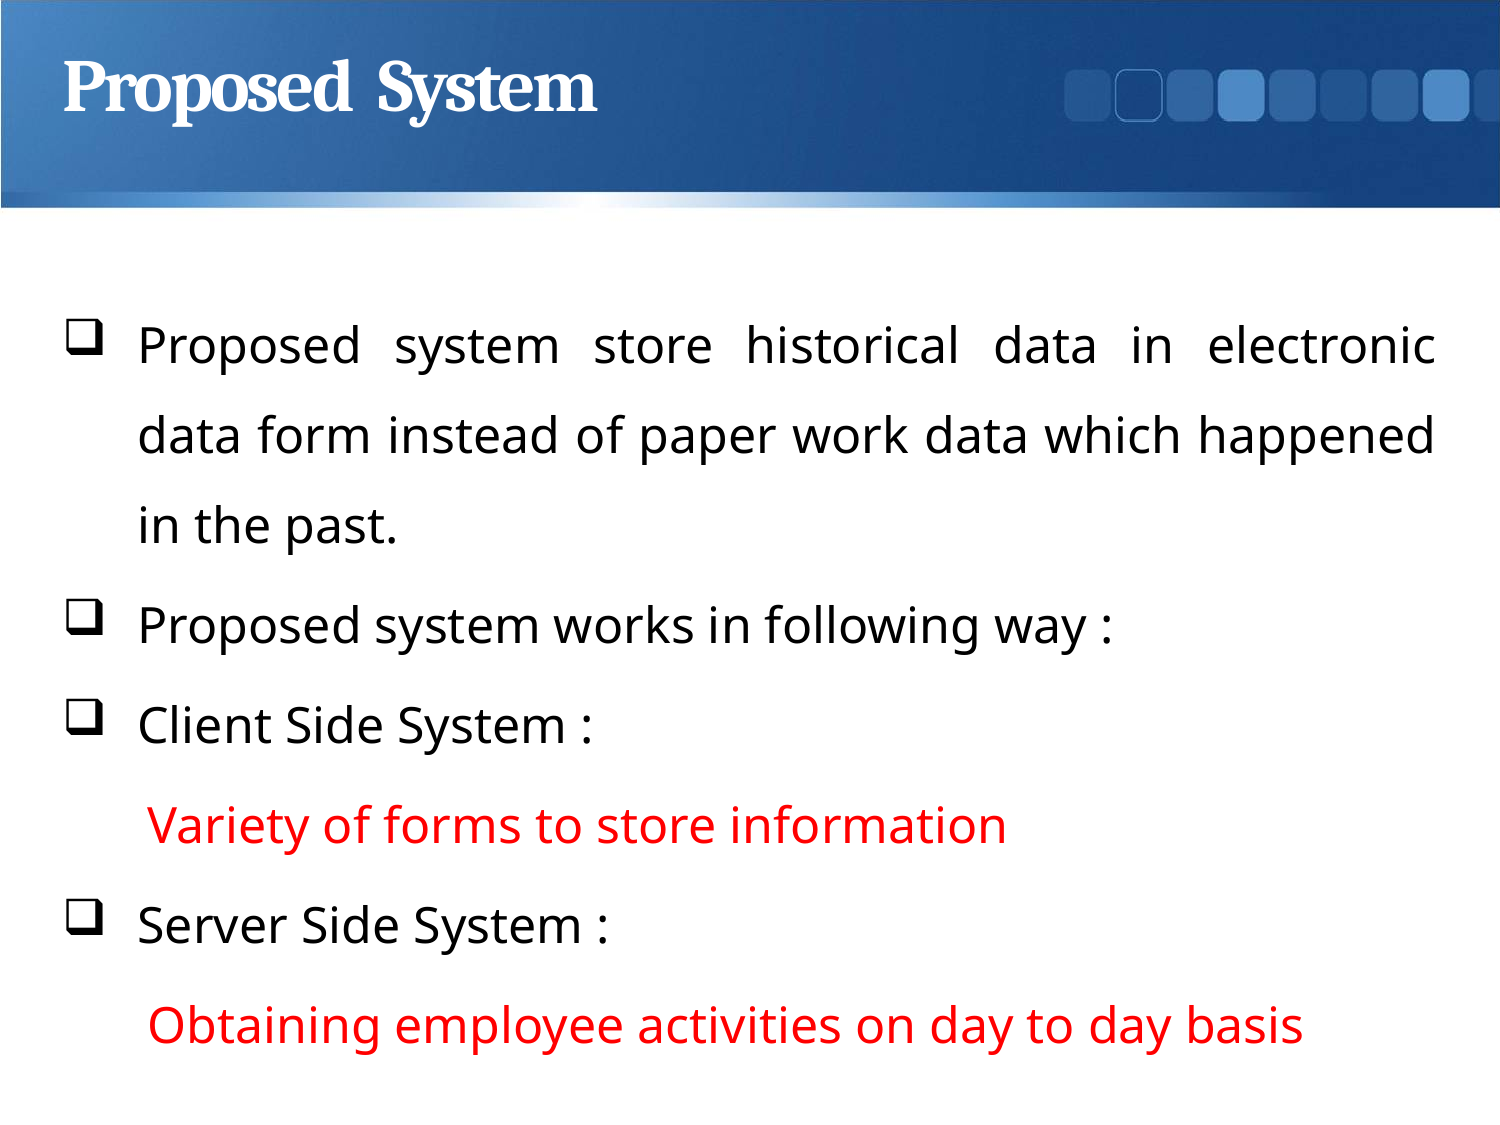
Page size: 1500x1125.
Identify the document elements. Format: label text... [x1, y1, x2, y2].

list Proposed system store historical data in electronic data form instead of paper work data which happened in the past. Proposed system works in following way : Client Side System : Variety of forms to store information Server Side System : Obtaining employee activities on day to day basis [62, 275, 1438, 1063]
picture [0, 0, 1500, 1125]
title Proposed System [62, 46, 1438, 129]
